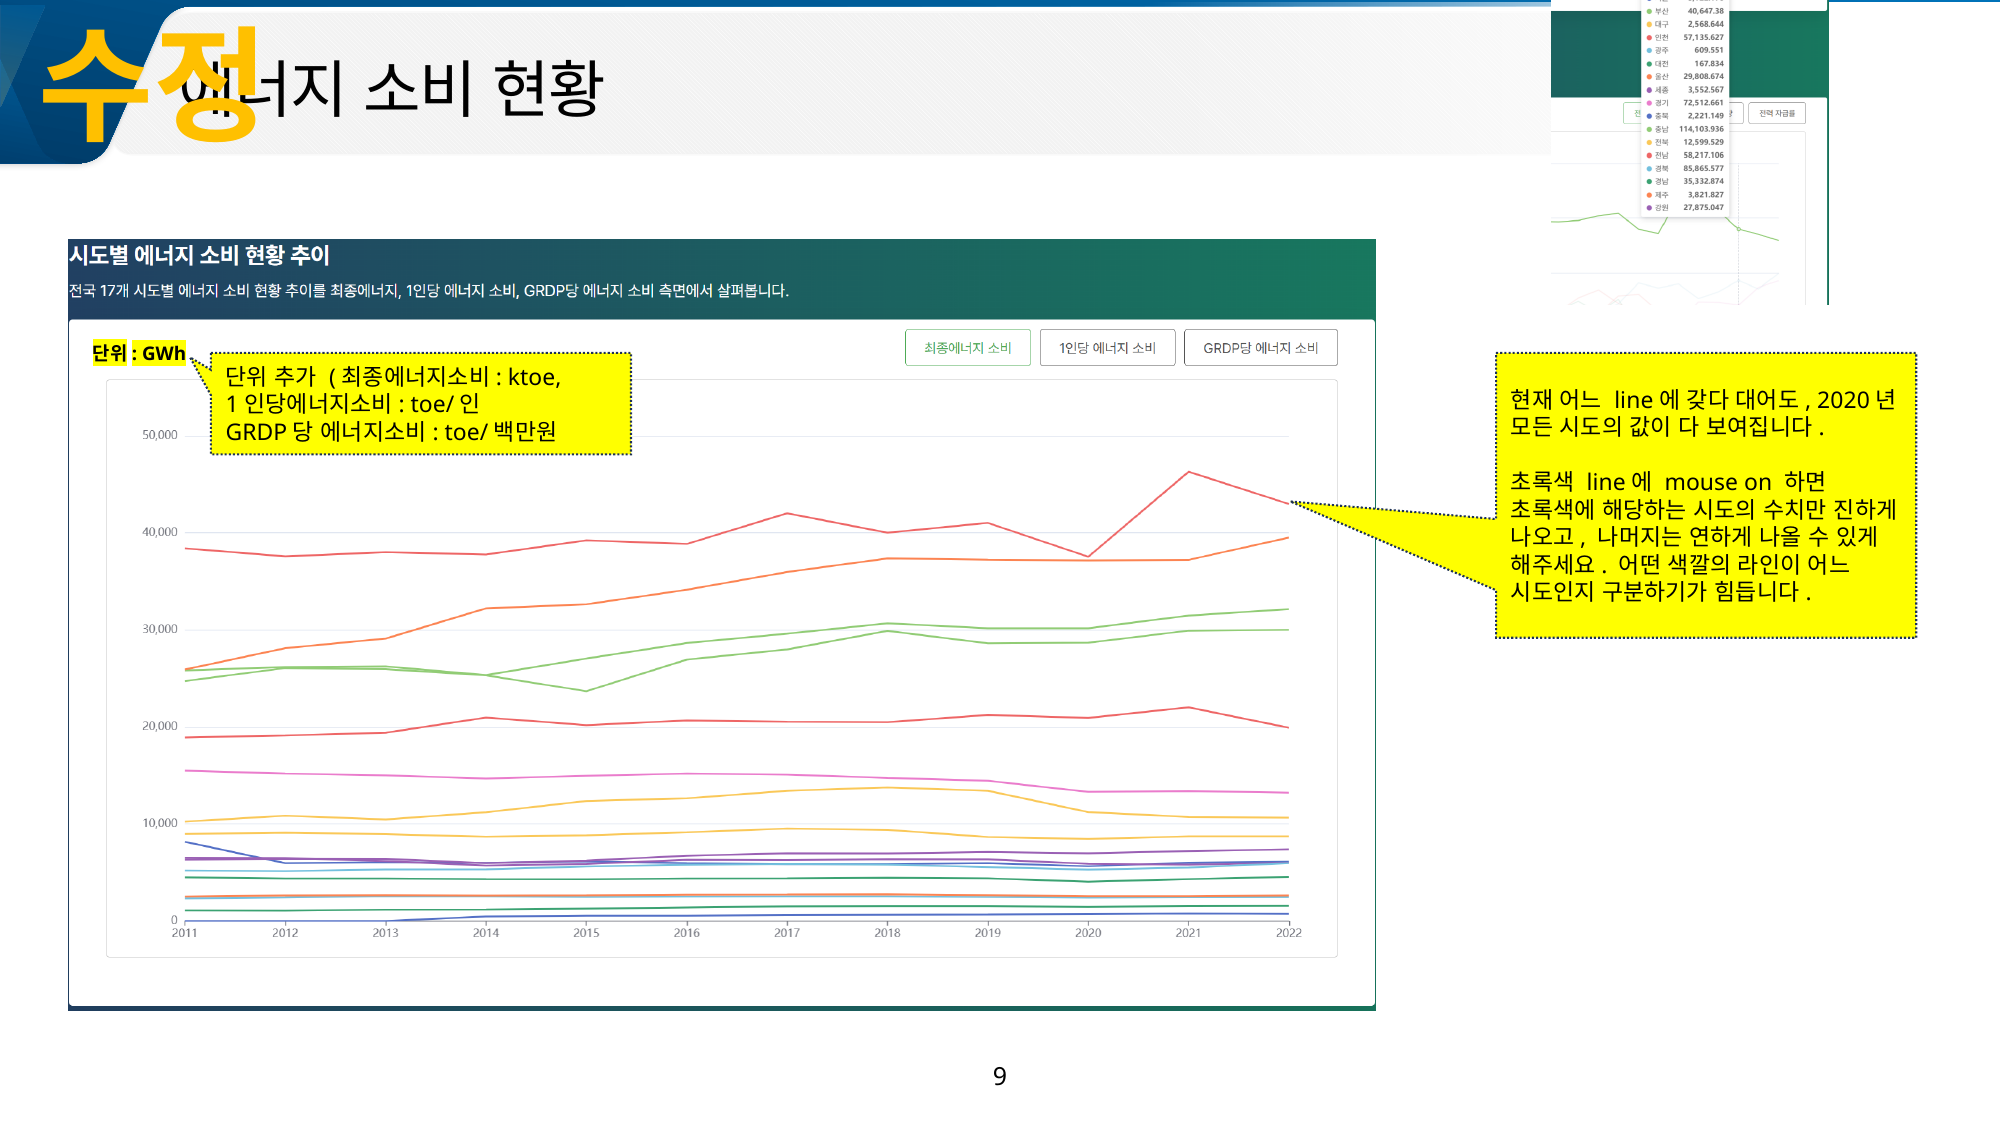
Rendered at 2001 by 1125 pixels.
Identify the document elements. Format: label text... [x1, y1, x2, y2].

text_box 에너지 소비 현황 [306, 49, 1550, 125]
picture [1550, 0, 1829, 305]
text_box 현재 어느 line에 갖다 대어도, 2020년 모든 시도의 값이 다 보여집니다. 초록색 line에 mouse on 하면 초록색에 해당하는 시도의 수치만 진하게 나오고, 나머지는 연하게 나올 수 있게 해주세요. 어떤 색깔의 라인이 어느 시도인지 구분하기가 힘듭니다. [1376, 351, 1918, 639]
picture [67, 239, 1376, 1011]
text_box 수정 [1, 6, 306, 158]
